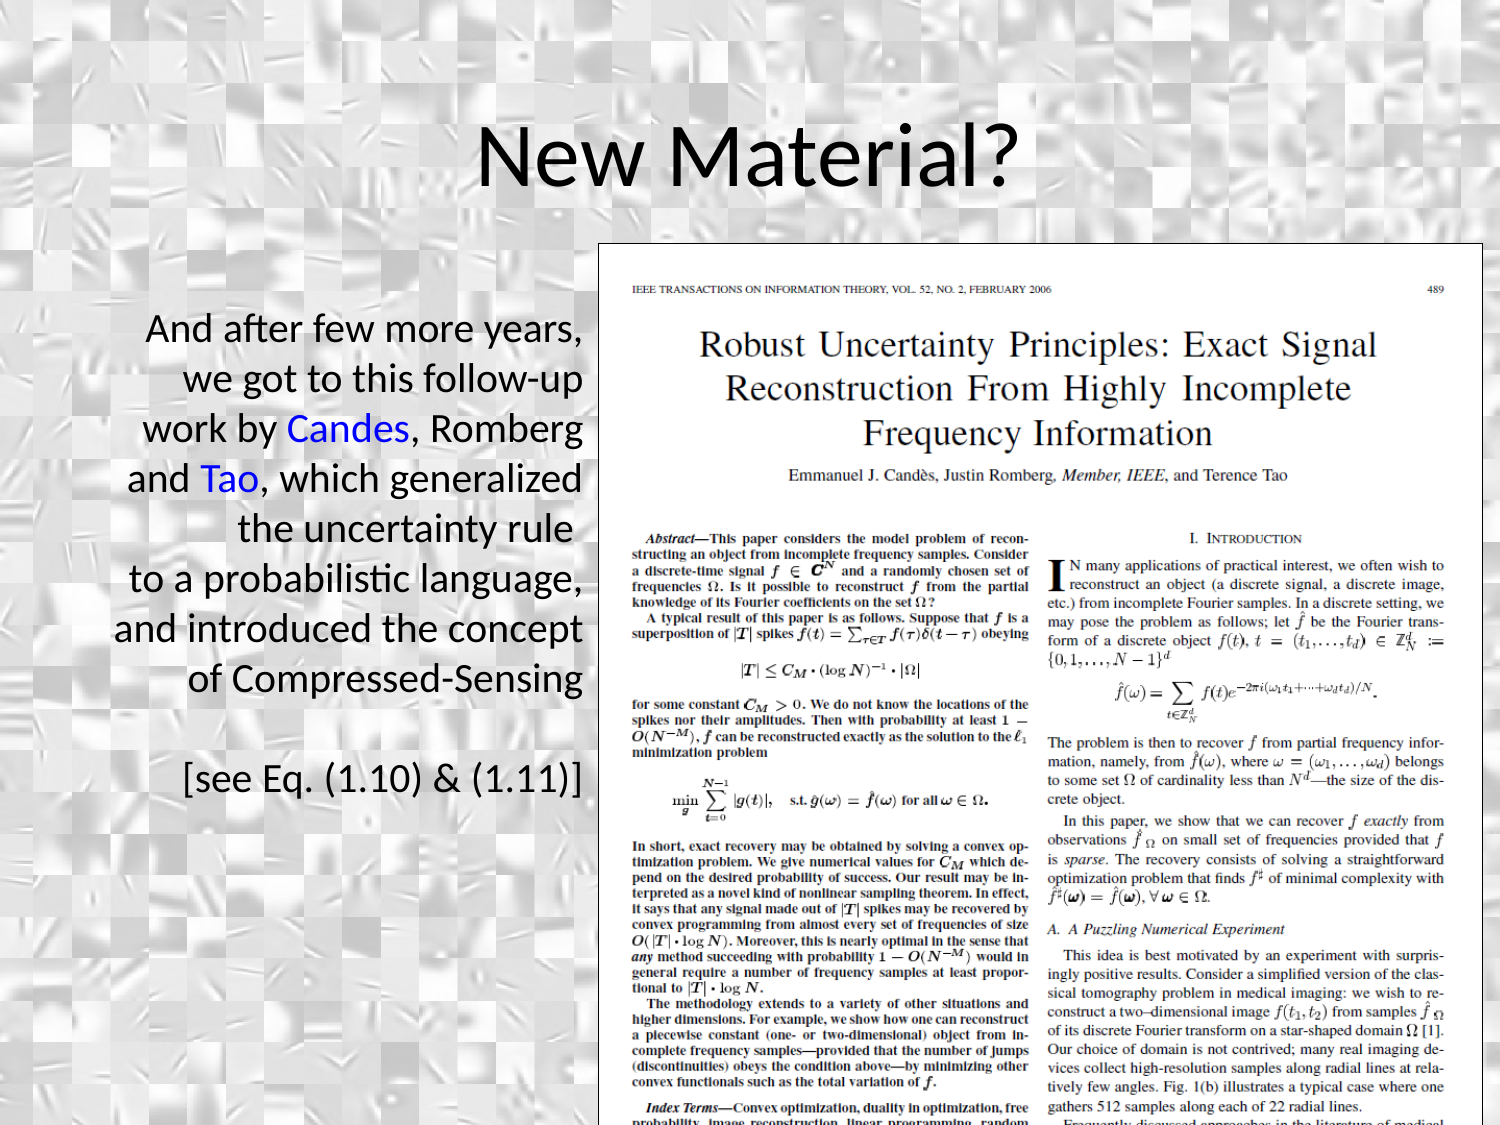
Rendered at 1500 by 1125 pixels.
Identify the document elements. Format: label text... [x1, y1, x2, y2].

picture [598, 243, 1484, 1125]
text_box New Material? [74, 56, 1425, 244]
text_box And after few more years, we got to this follow-up work by Candes, Romberg and Tao, which generalized the uncertainty rule to a probabilistic language, and introduced the concept of Compressed-Sensing [see Eq. (1.10) & (1.11)] [75, 293, 593, 809]
text_box [0, 0, 1500, 1125]
